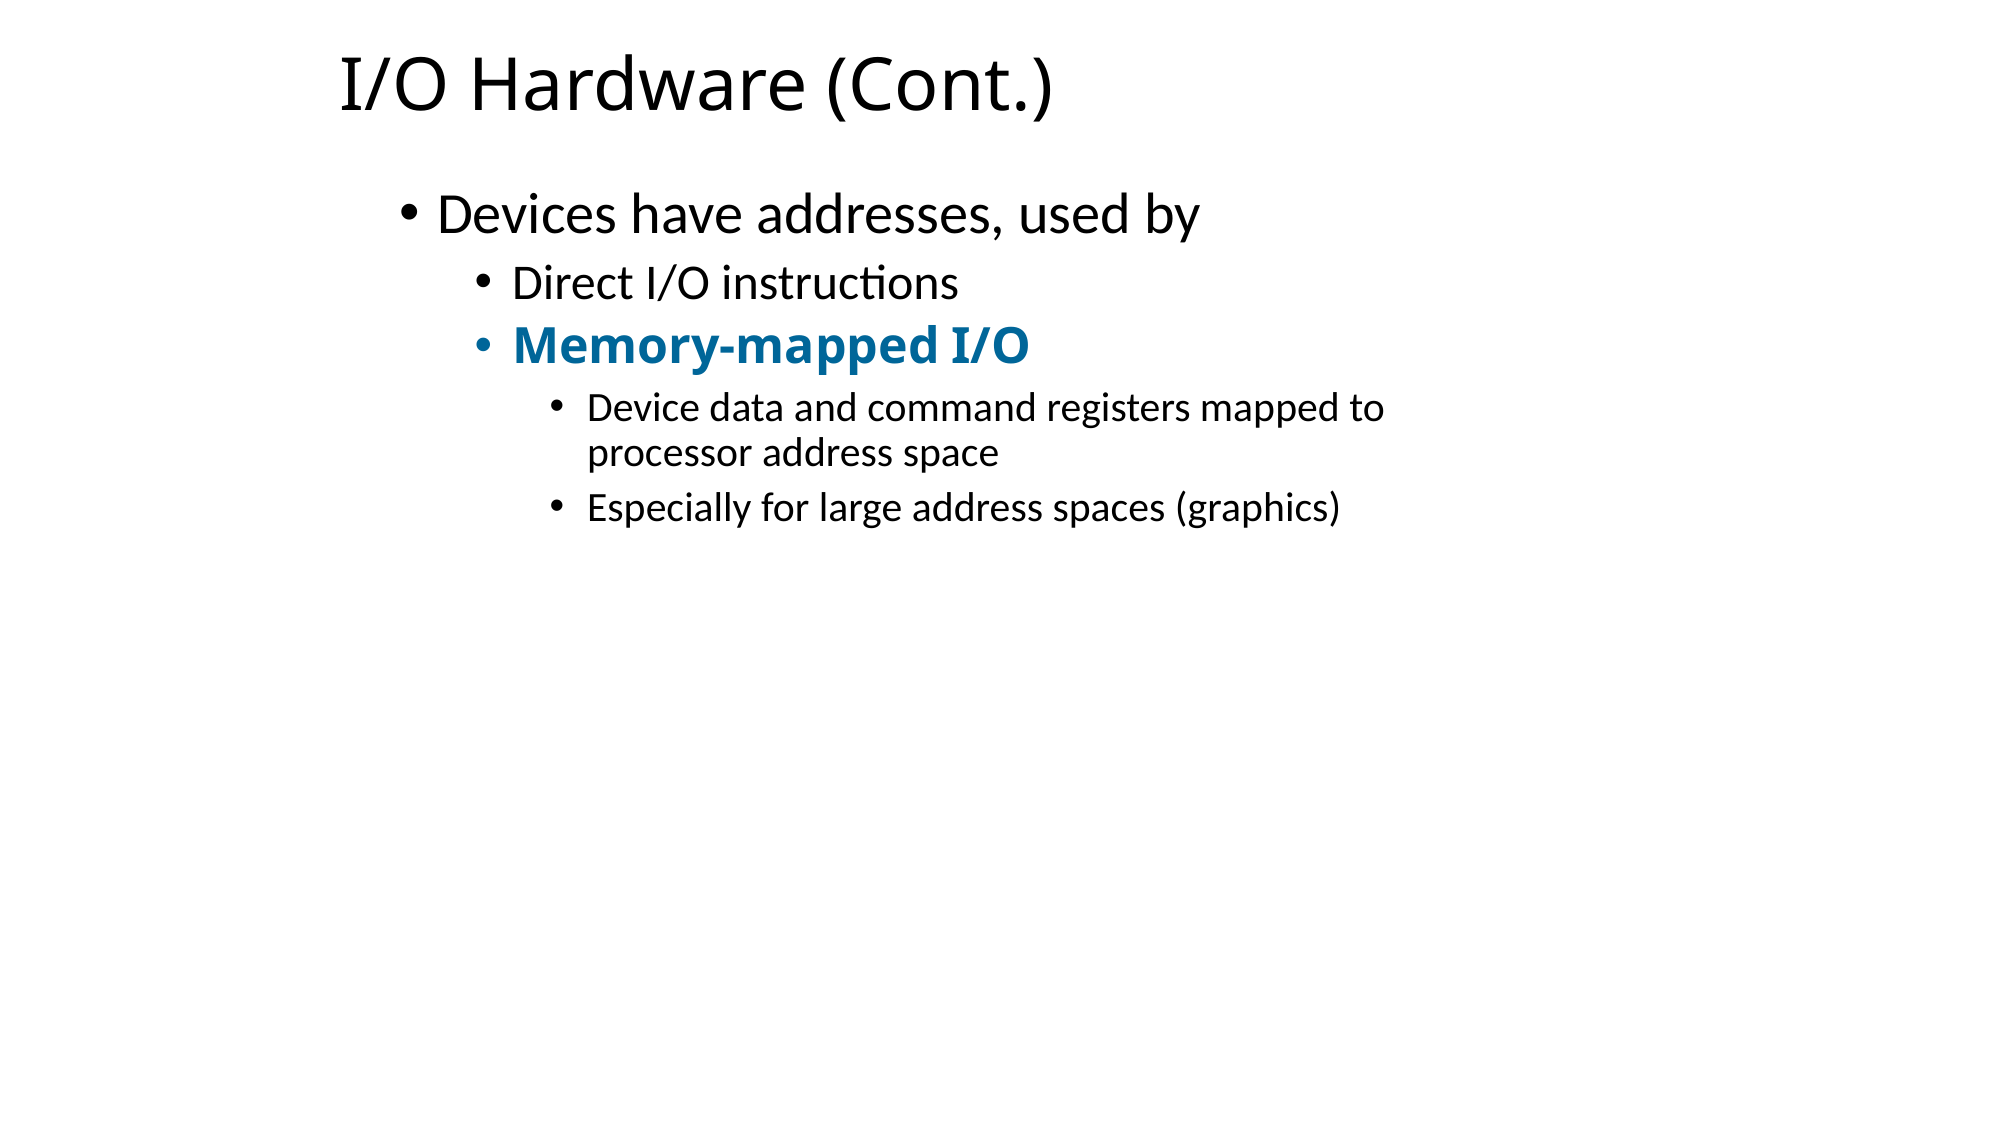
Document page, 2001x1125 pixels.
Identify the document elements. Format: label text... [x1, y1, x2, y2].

list Devices have addresses, used by Direct I/O instructions Memory-mapped I/O Device data and command registers mapped to processor address space Especially for large address spaces (graphics) [384, 175, 1538, 919]
title I/O Hardware (Cont.) [324, 39, 1675, 134]
